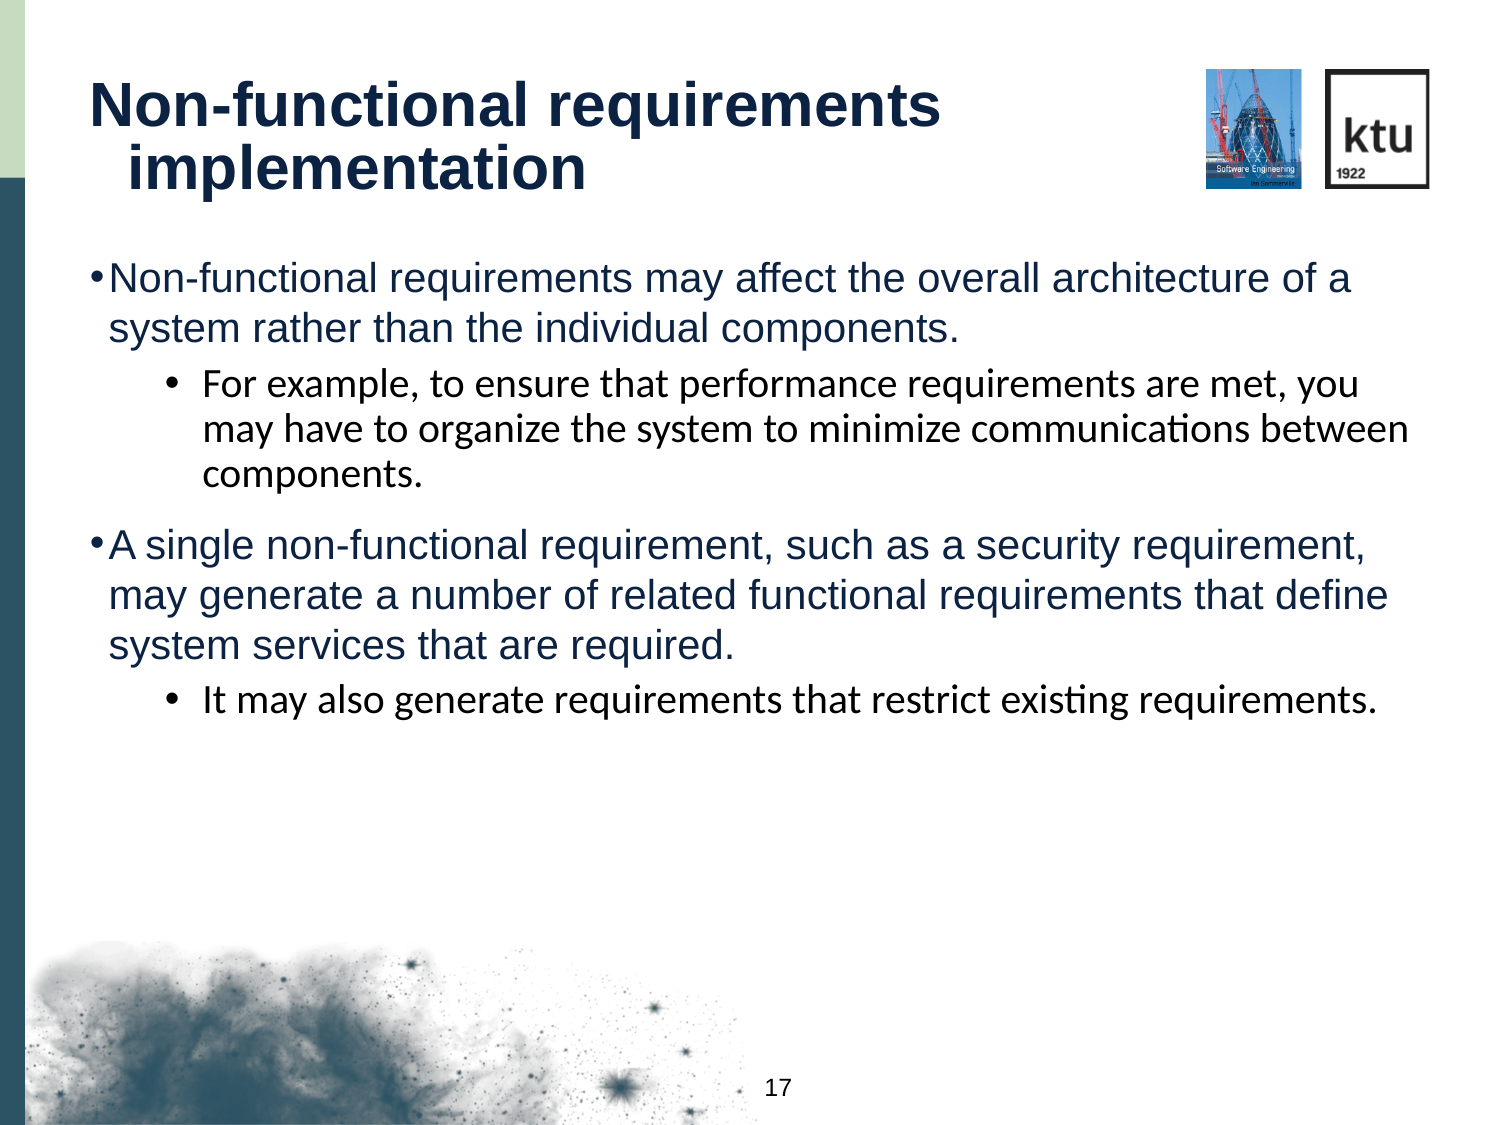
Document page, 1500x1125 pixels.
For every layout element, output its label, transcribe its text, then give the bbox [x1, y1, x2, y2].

picture [25, 941, 760, 1124]
list Non-functional requirements may affect the overall architecture of a system rather than the individual components. For example, to ensure that performance requirements are met, you may have to organize the system to minimize communications between components. A single non-functional requirement, such as a security requirement, may generate a number of related functional requirements that define system services that are required. It may also generate requirements that restrict existing requirements. [75, 243, 1425, 942]
list Non-functional requirements implementation [75, 69, 1206, 171]
picture [1206, 69, 1302, 189]
